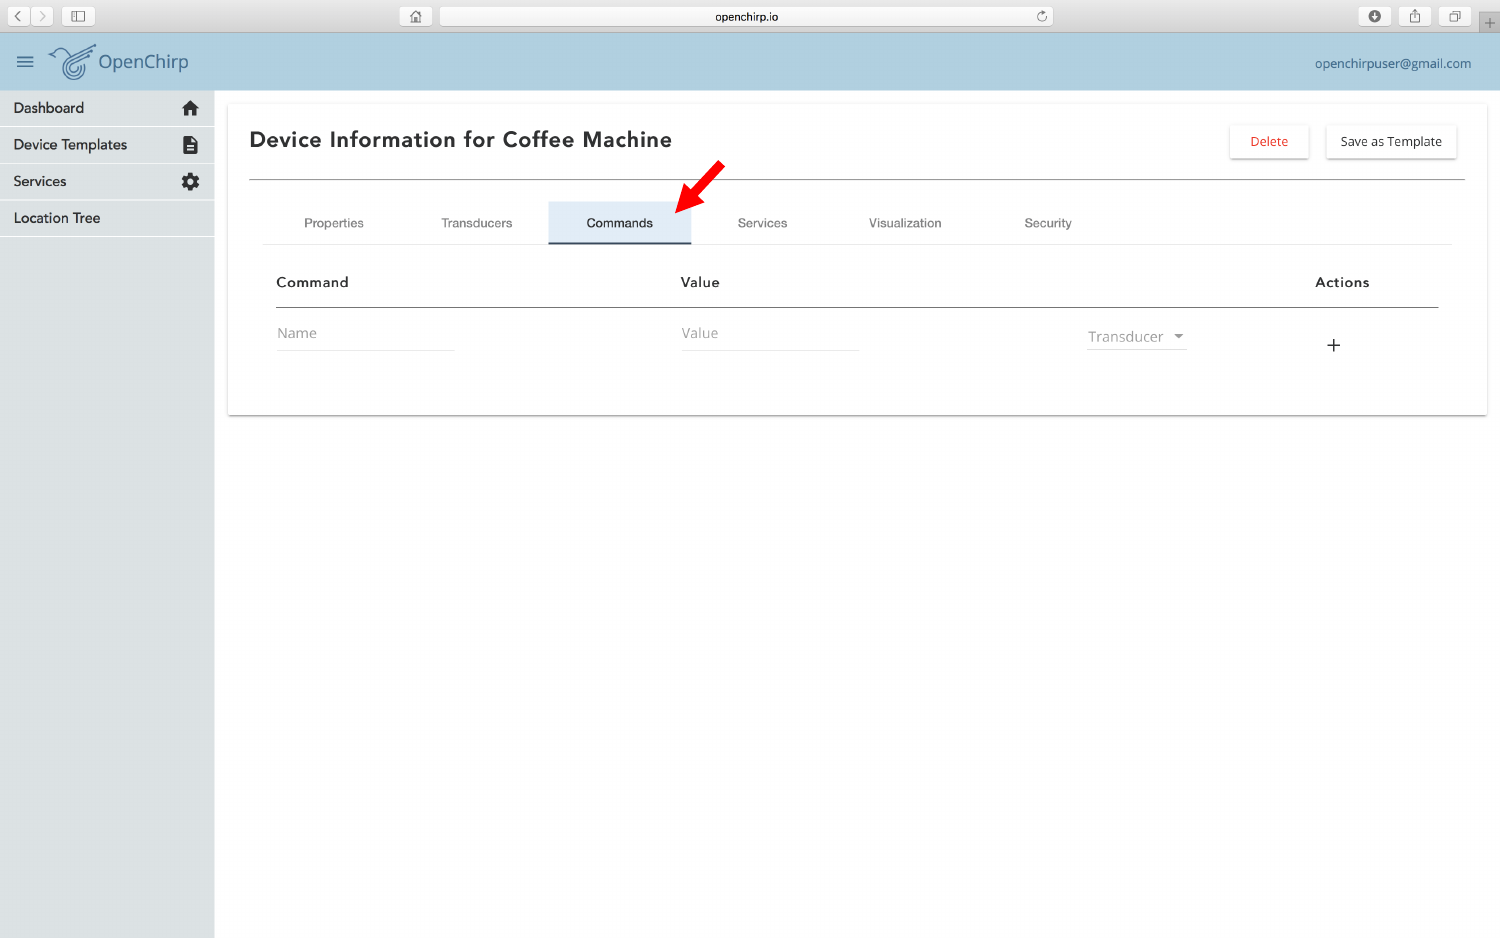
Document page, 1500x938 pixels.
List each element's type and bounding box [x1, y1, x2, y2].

text_box [674, 163, 722, 214]
picture [0, 0, 1500, 938]
